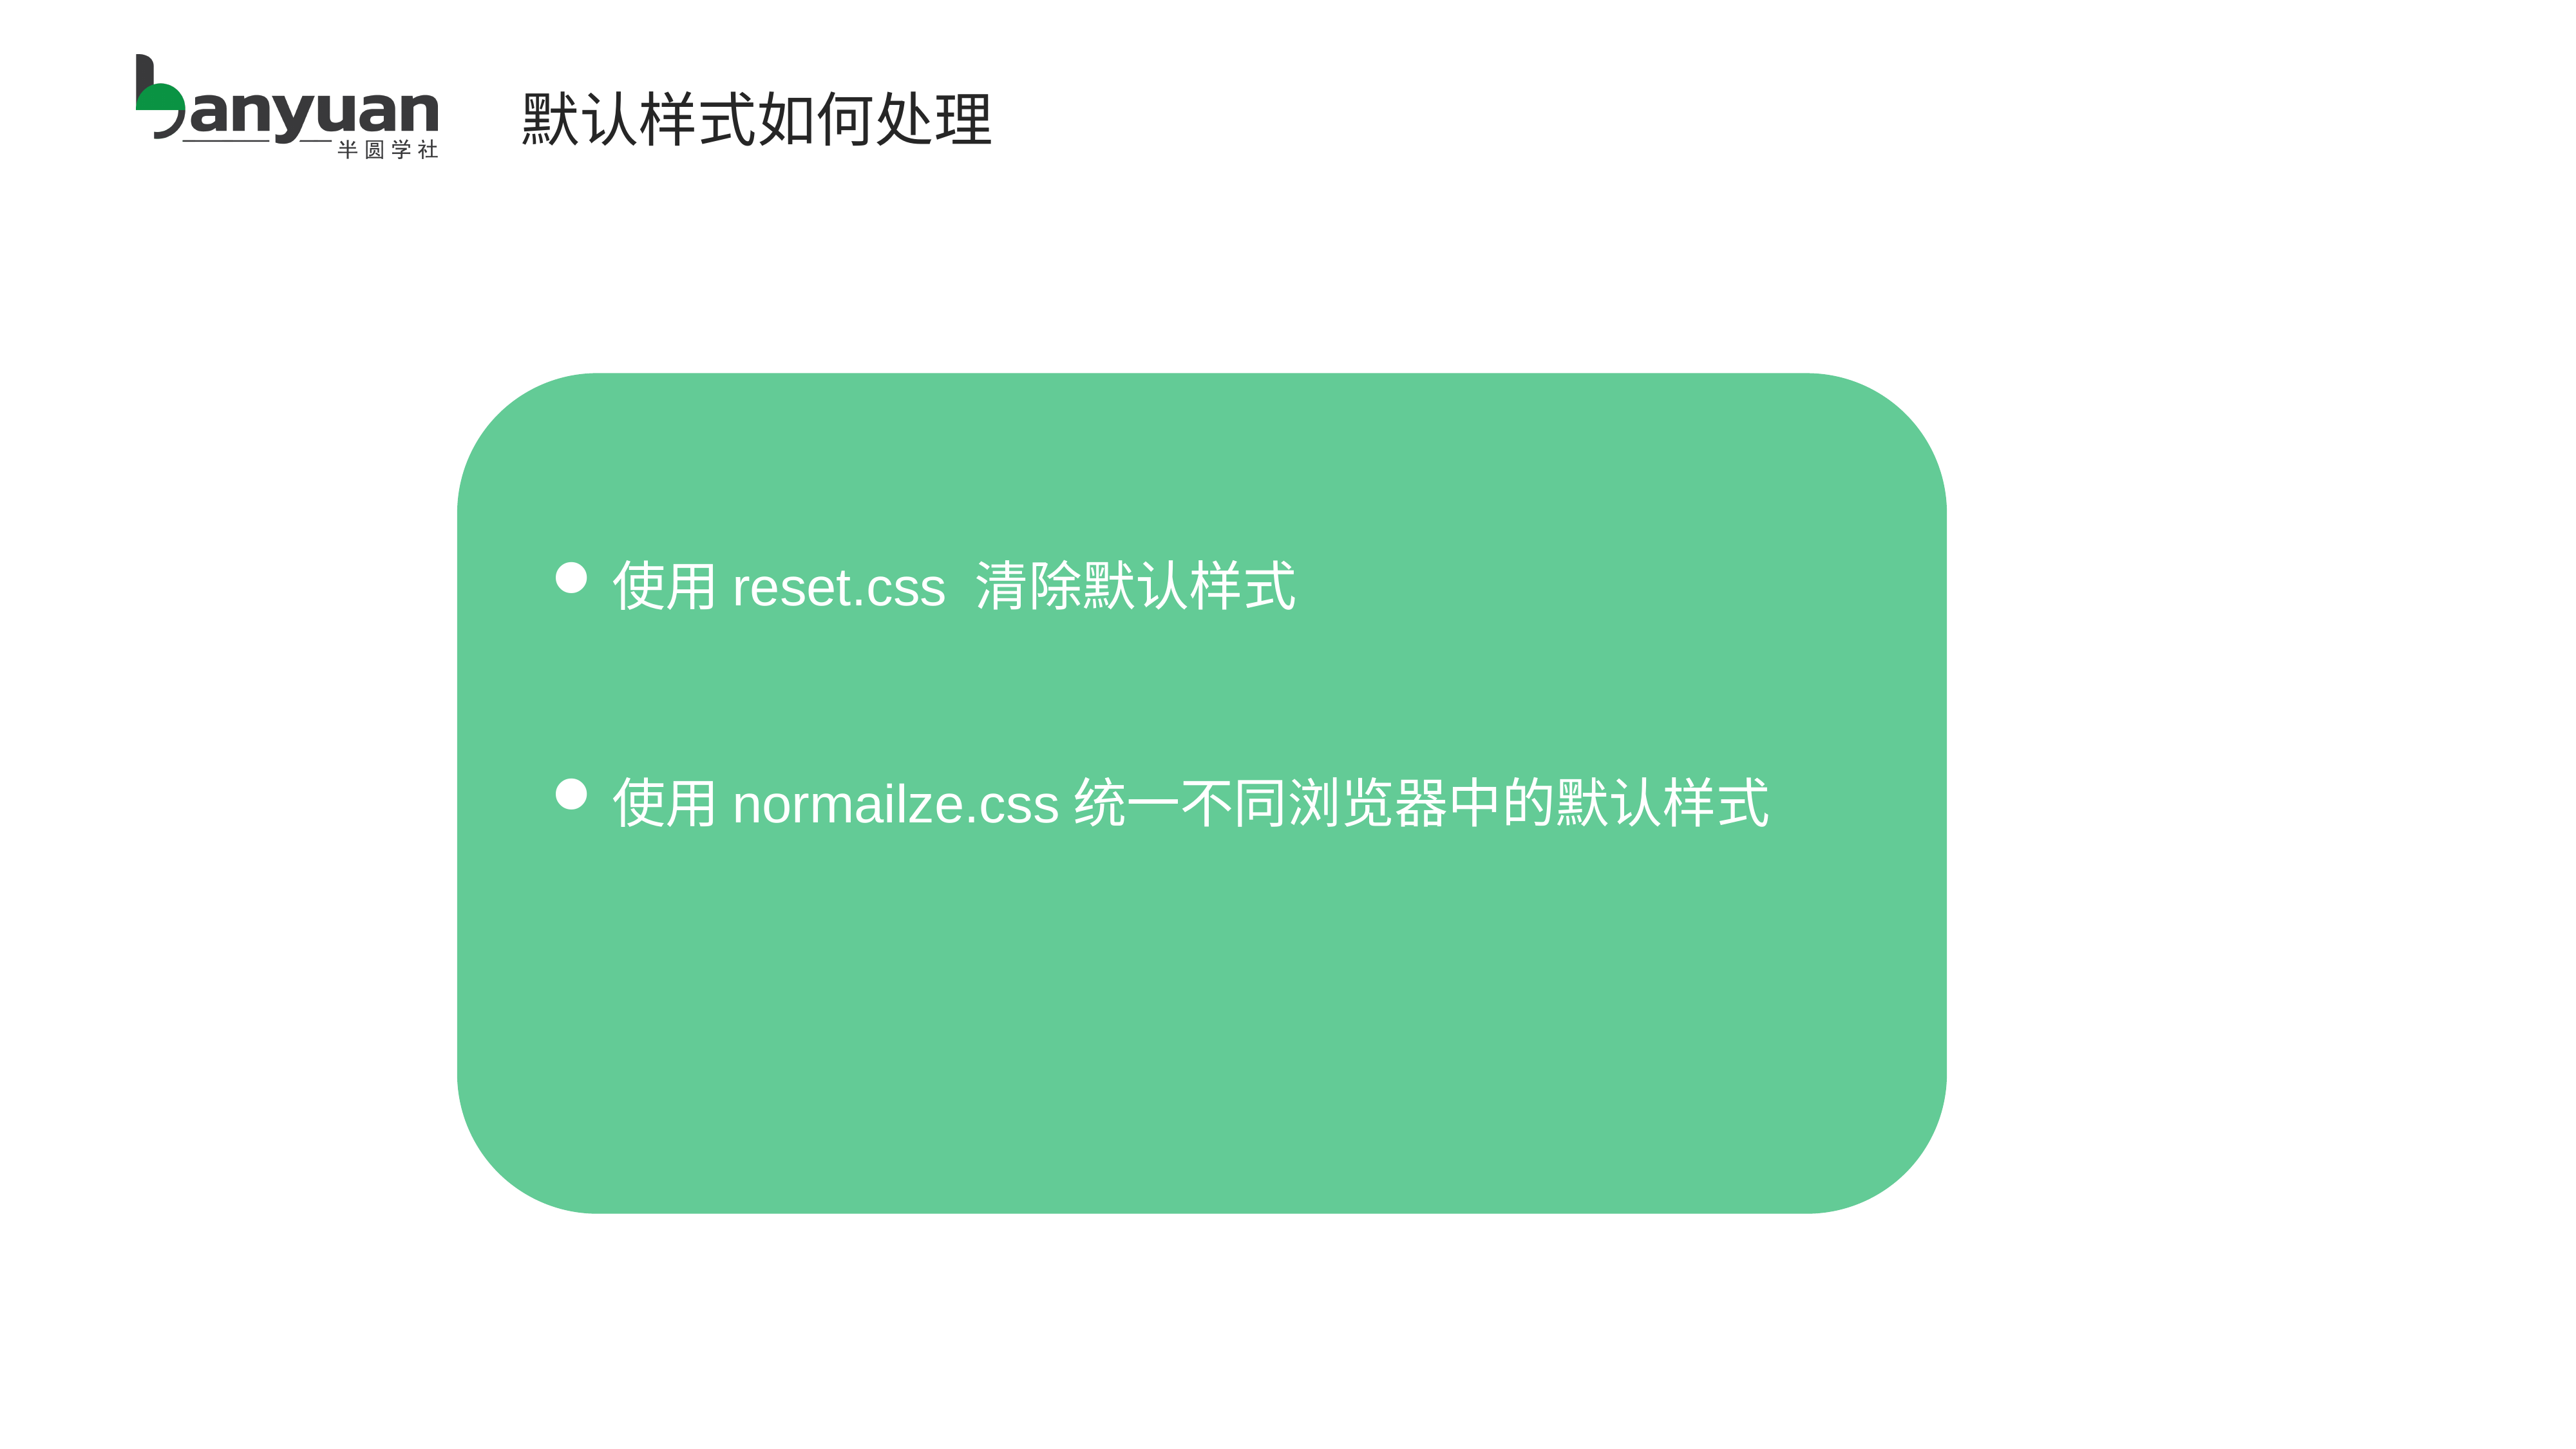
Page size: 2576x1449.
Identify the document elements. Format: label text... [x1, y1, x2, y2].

text_box 使用reset.css 清除默认样式 使用normailze.css统一不同浏览器中的默认样式 [527, 525, 1877, 1062]
text_box [455, 372, 1949, 1215]
picture [136, 54, 439, 160]
text_box 默认样式如何处理 [511, 77, 1425, 158]
